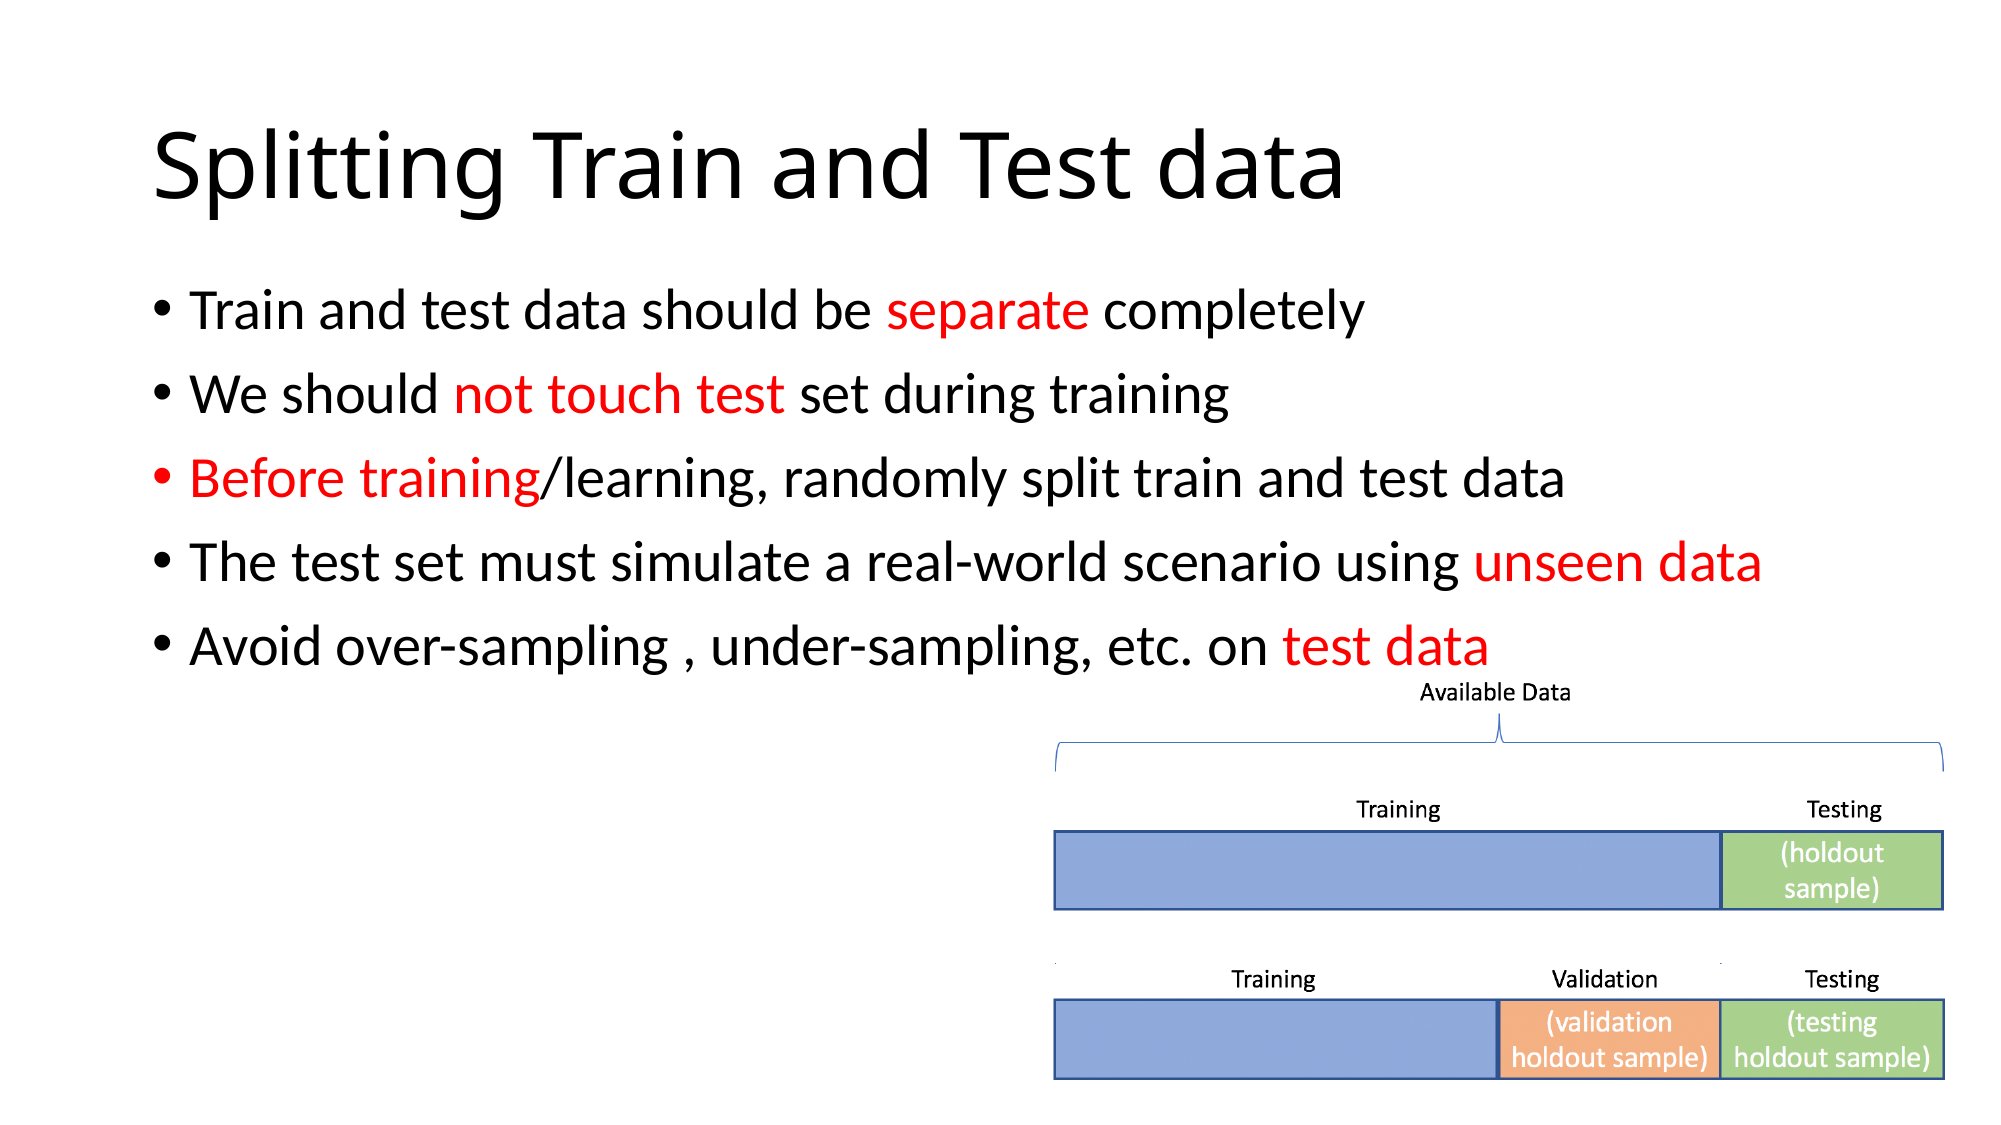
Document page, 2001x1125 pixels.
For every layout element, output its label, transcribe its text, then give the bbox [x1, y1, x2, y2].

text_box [1038, 656, 1956, 1093]
list Train and test data should be separate completely We should not touch test set during training Before training/learning, randomly split train and test data The test set must simulate a real-world scenario using unseen data Avoid over-sampling , under-sampling, etc. on test data [137, 181, 1863, 896]
title Splitting Train and Test data [137, 59, 1863, 181]
